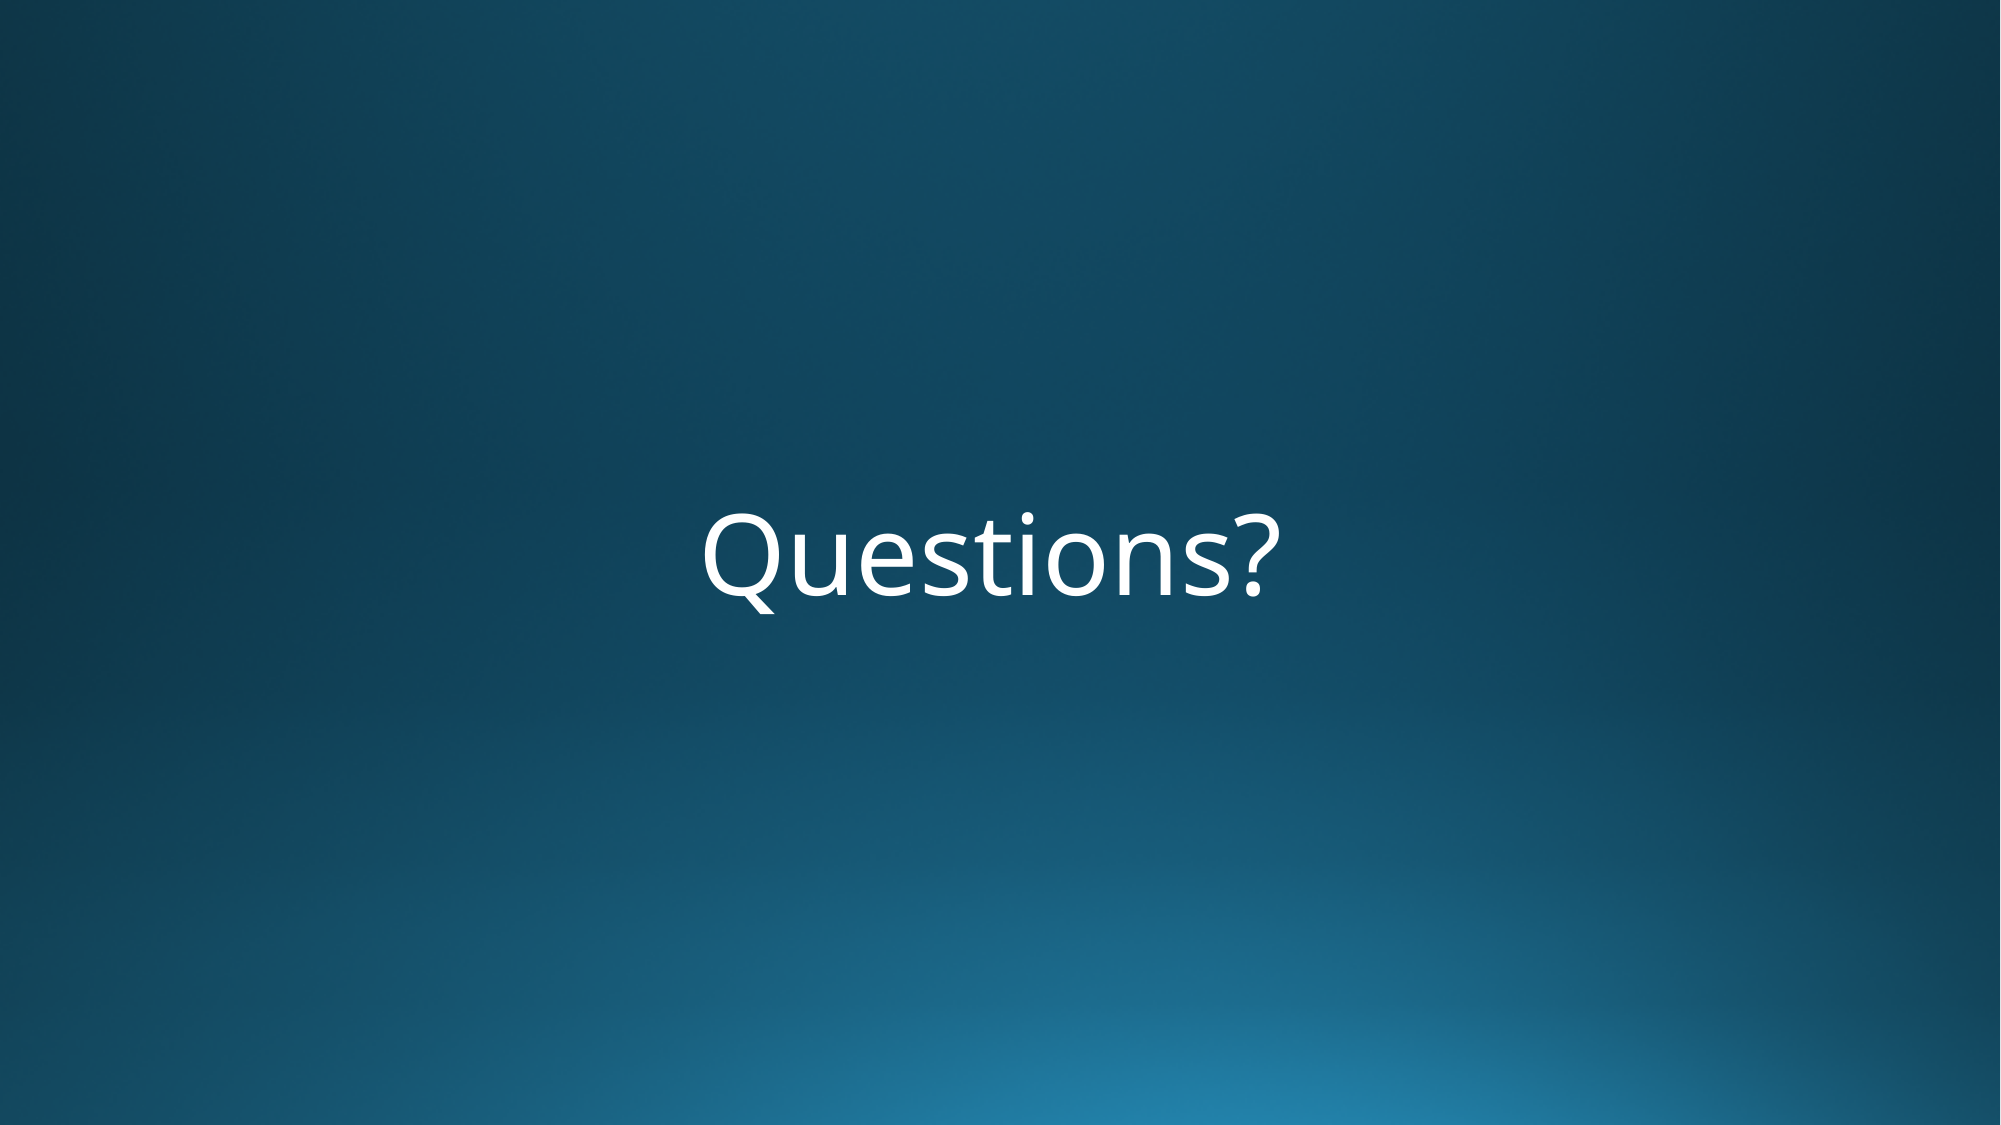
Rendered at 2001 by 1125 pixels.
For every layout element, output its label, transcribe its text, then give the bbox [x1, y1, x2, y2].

title Questions? [128, 450, 1854, 668]
picture [0, 0, 2001, 1125]
